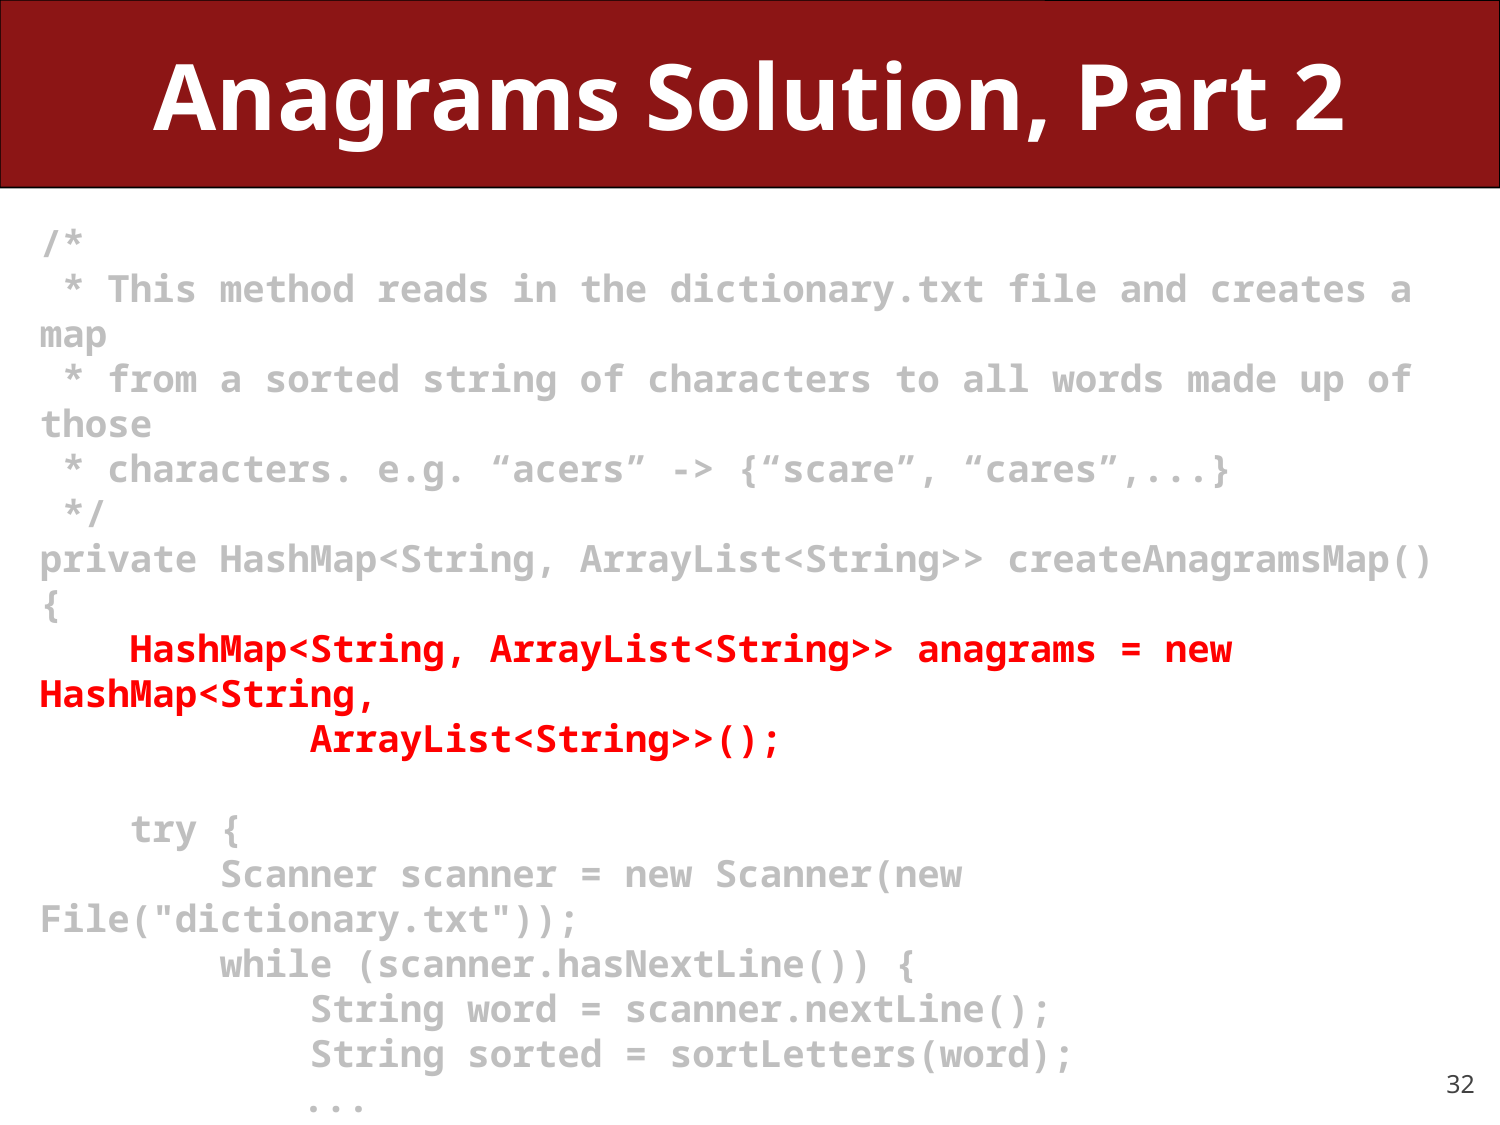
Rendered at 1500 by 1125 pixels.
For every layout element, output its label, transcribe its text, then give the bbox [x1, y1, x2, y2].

title Anagrams Solution, Part 2 [75, 0, 1425, 188]
list /* * This method reads in the dictionary.txt file and creates a map * from a sorted string of characters to all words made up of those * characters. e.g. “acers” -> {“scare”, “cares”,...} */ private HashMap<String, ArrayList<String>> createAnagramsMap() { HashMap<String, ArrayList<String>> anagrams = new HashMap<String, ArrayList<String>>(); try { Scanner scanner = new Scanner(new File("dictionary.txt")); while (scanner.hasNextLine()) { String word = scanner.nextLine(); String sorted = sortLetters(word); ... [24, 212, 1475, 1063]
